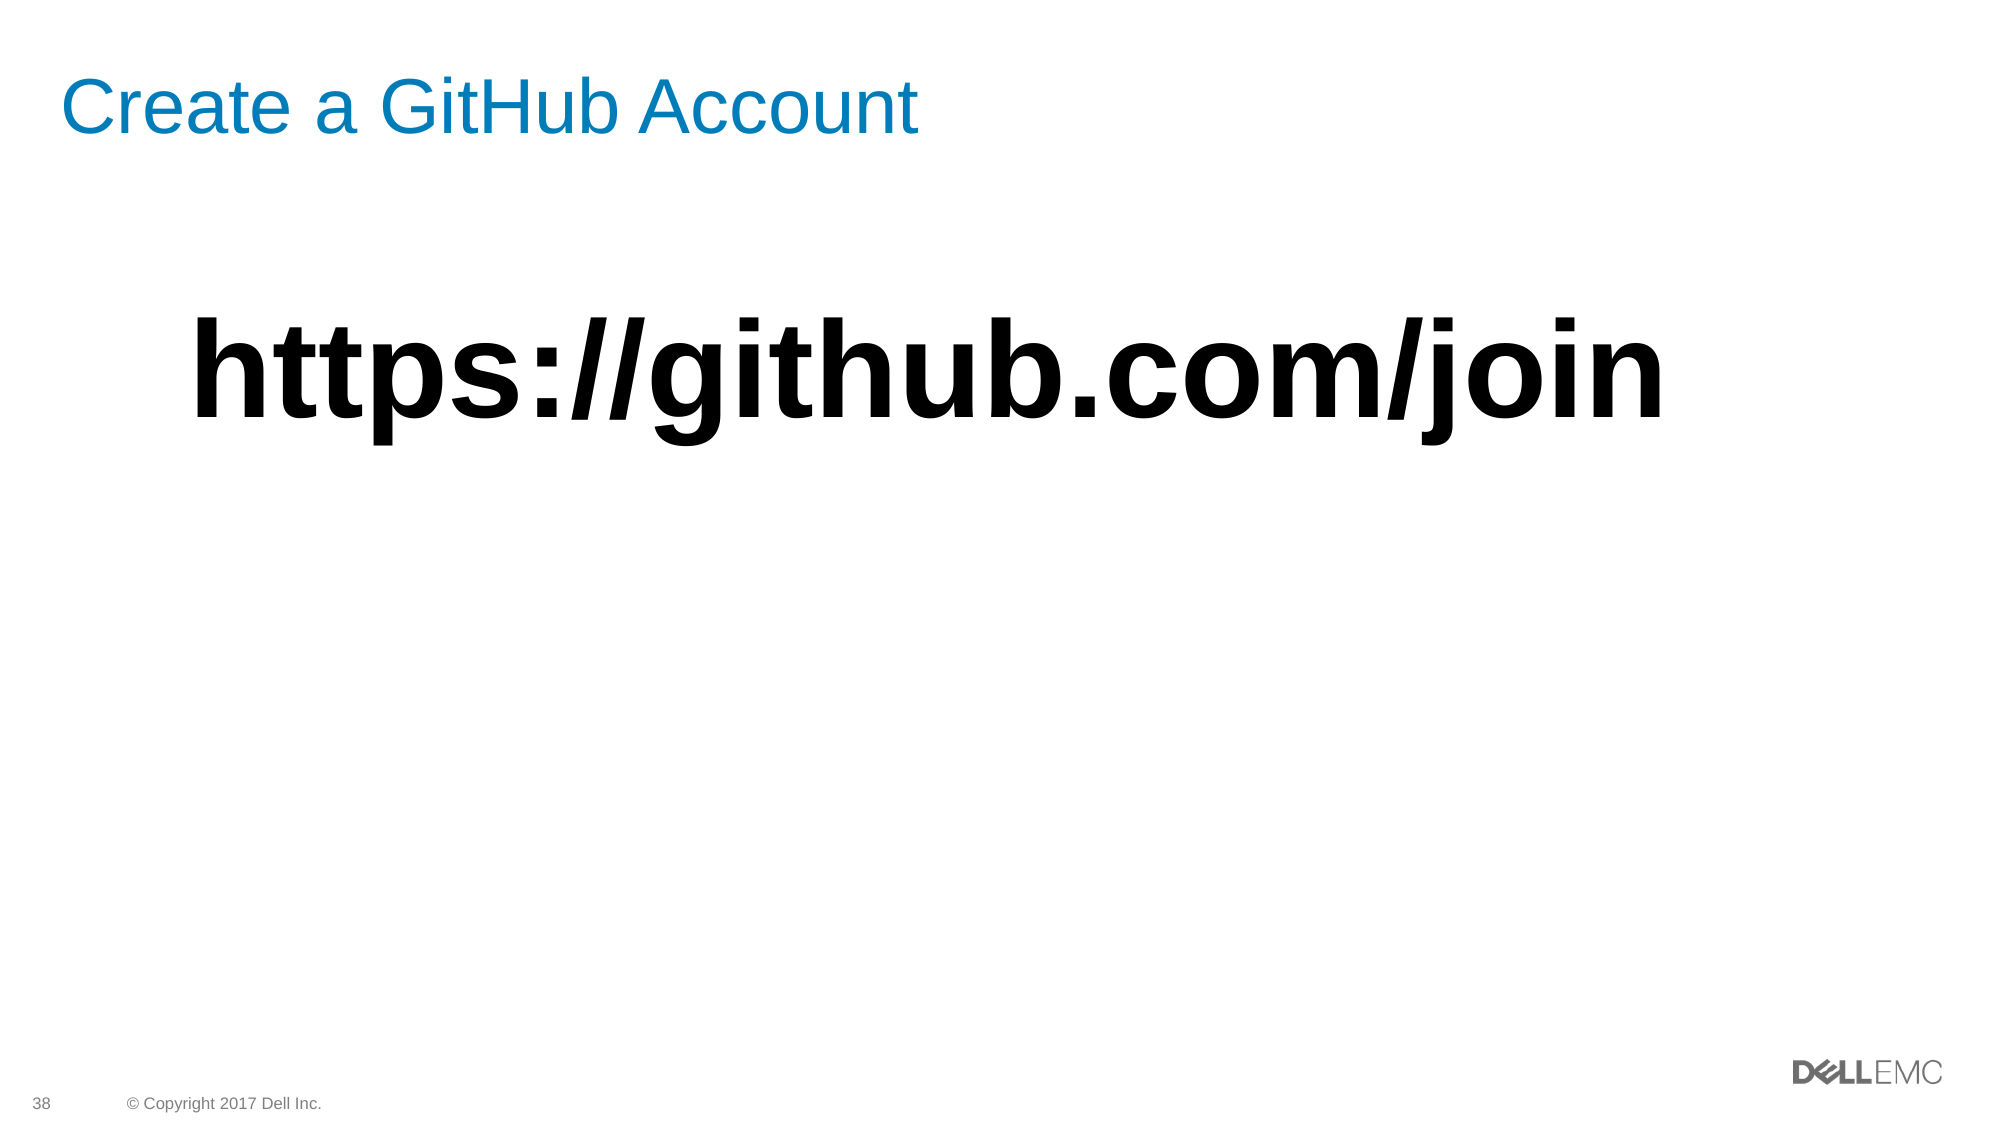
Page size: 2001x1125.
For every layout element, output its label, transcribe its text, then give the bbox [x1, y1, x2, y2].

picture [1793, 1058, 1942, 1085]
list https://github.com/join [59, 279, 1800, 978]
title Create a GitHub Account [60, 59, 1800, 200]
